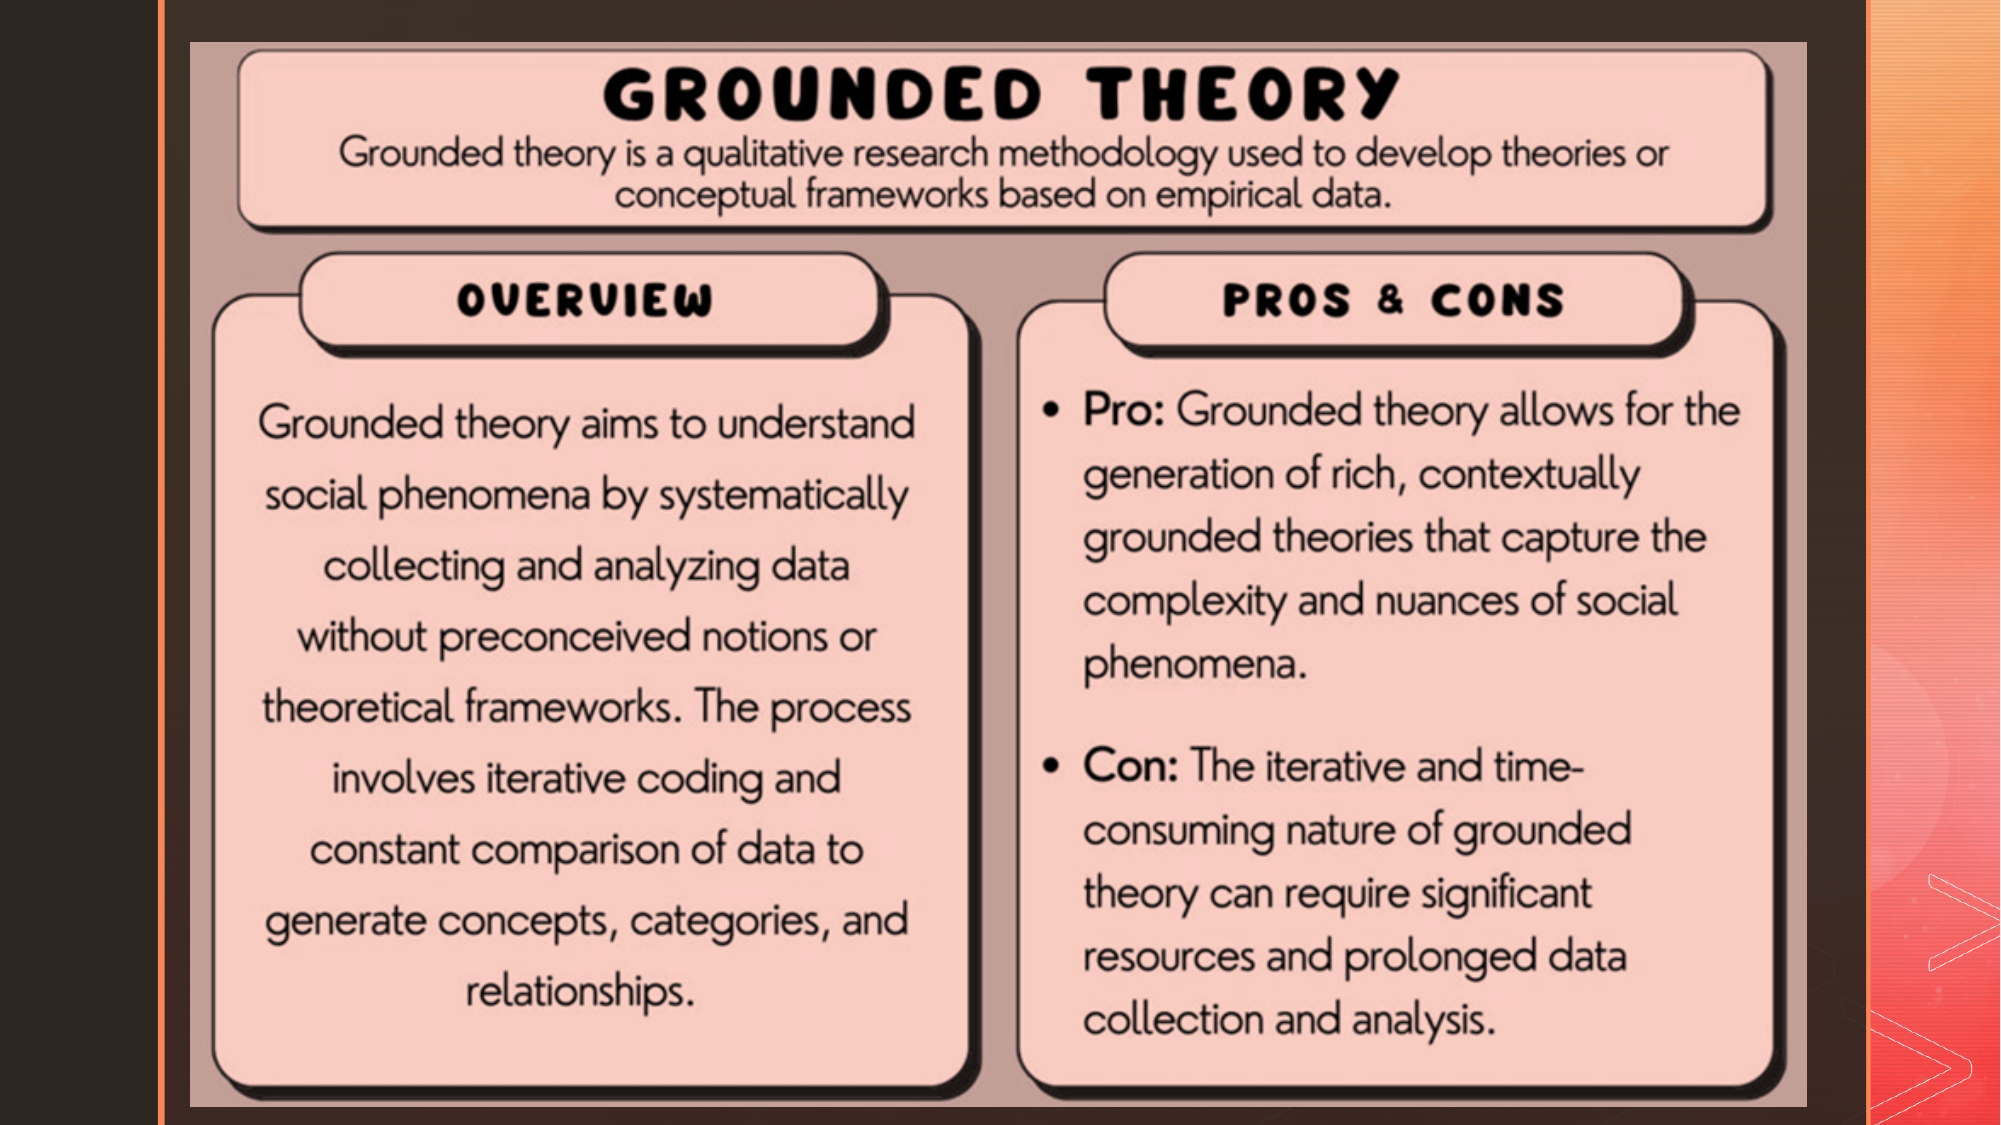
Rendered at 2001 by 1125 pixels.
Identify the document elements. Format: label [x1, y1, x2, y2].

picture [1871, 0, 2001, 1125]
picture [190, 42, 1807, 1108]
